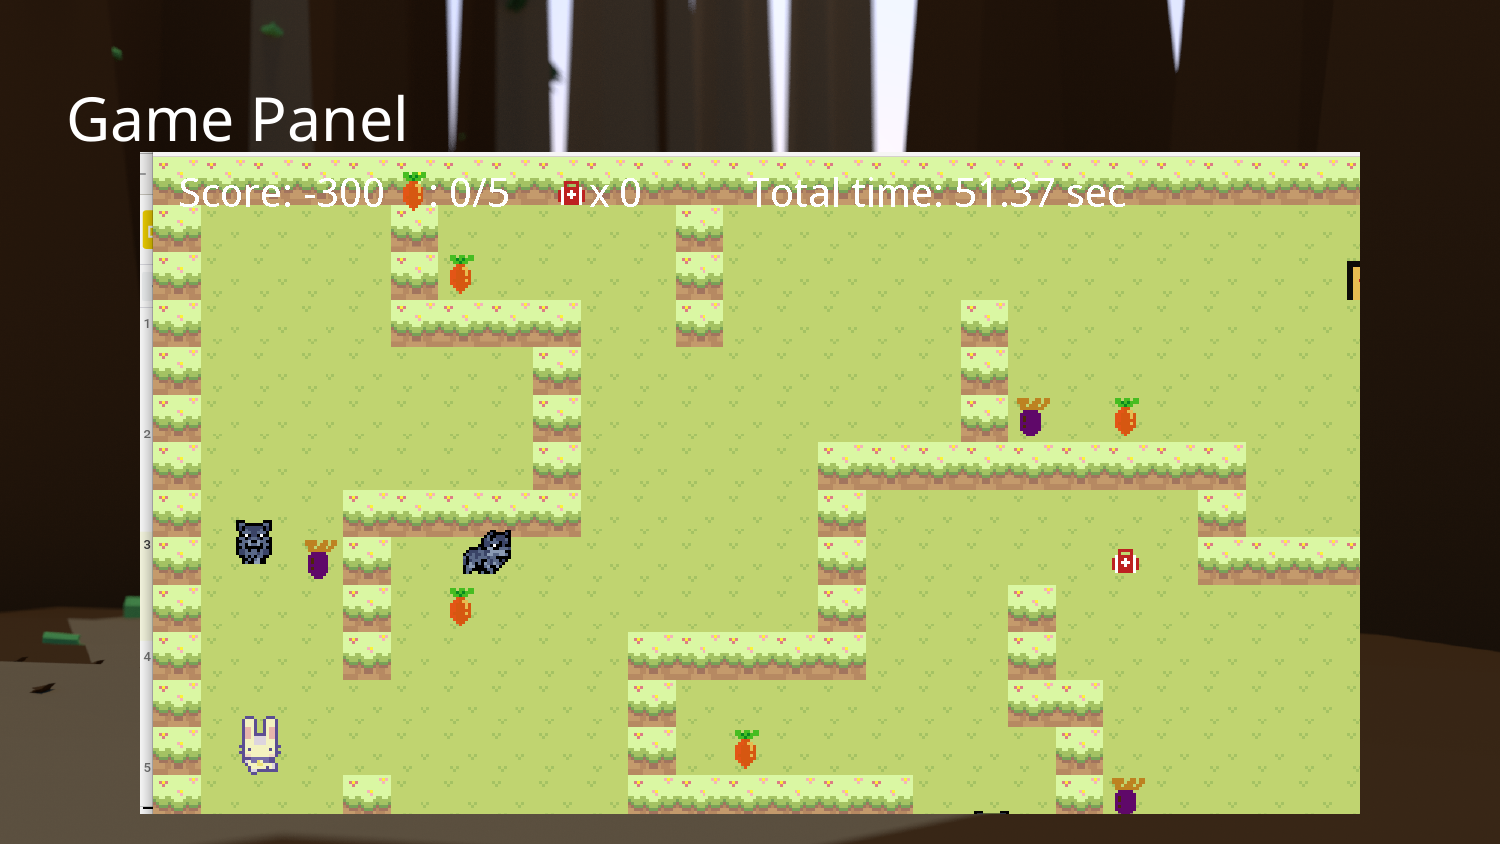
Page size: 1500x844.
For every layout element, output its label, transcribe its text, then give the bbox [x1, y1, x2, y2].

picture [0, 0, 1500, 844]
title Game Panel [51, 61, 1449, 178]
